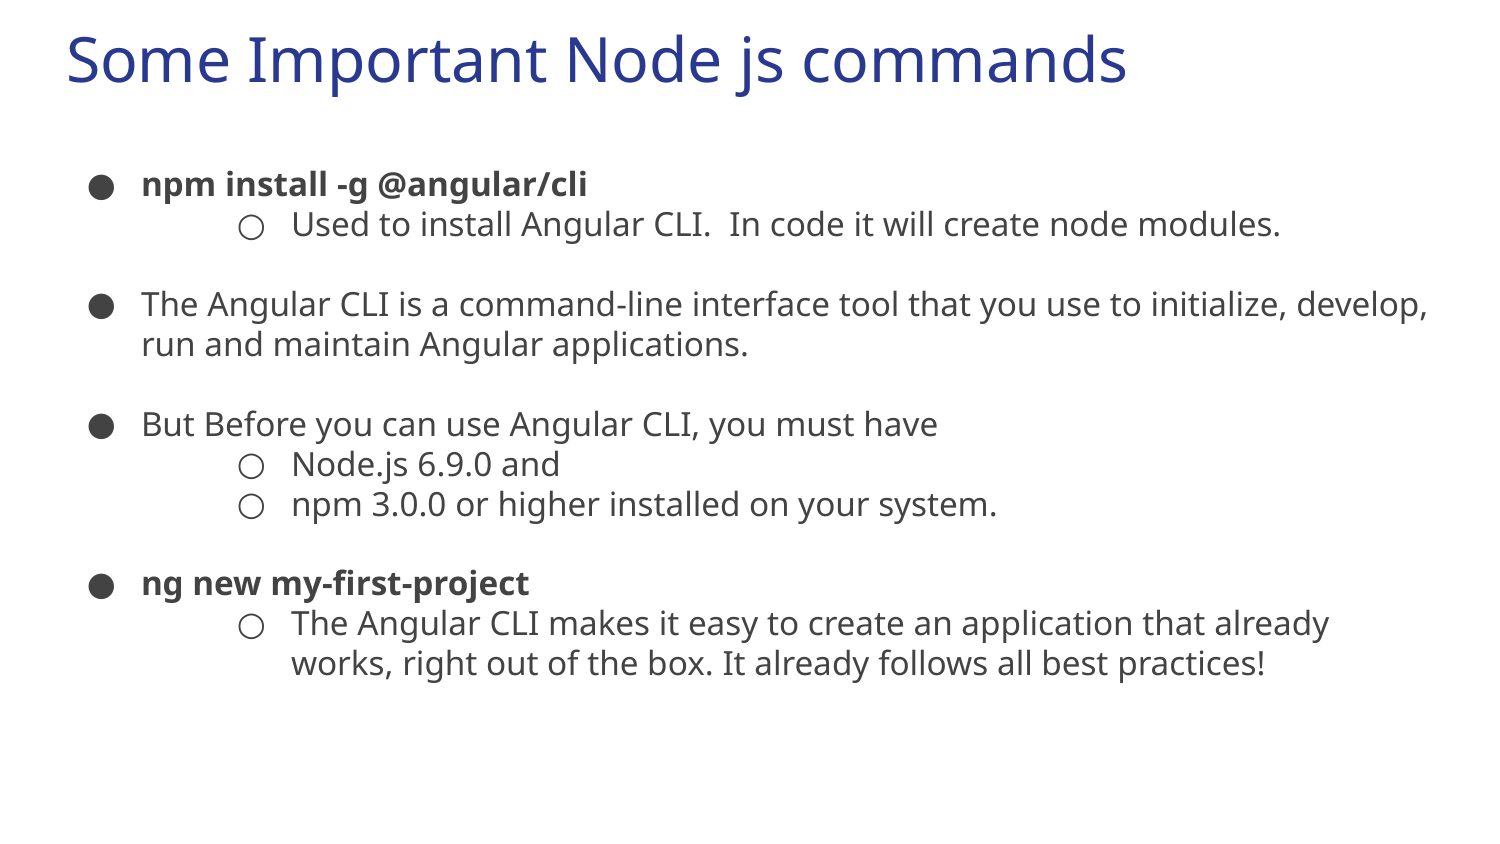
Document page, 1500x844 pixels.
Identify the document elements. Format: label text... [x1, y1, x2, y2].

title Some Important Node js commands [51, 4, 1449, 105]
text_box npm install -g @angular/cli Used to install Angular CLI. In code it will create node modules. The Angular CLI is a command-line interface tool that you use to initialize, develop, run and maintain Angular applications. But Before you can use Angular CLI, you must have Node.js 6.9.0 and npm 3.0.0 or higher installed on your system. ng new my-first-project The Angular CLI makes it easy to create an application that already works, right out of the box. It already follows all best practices! [51, 148, 1449, 818]
